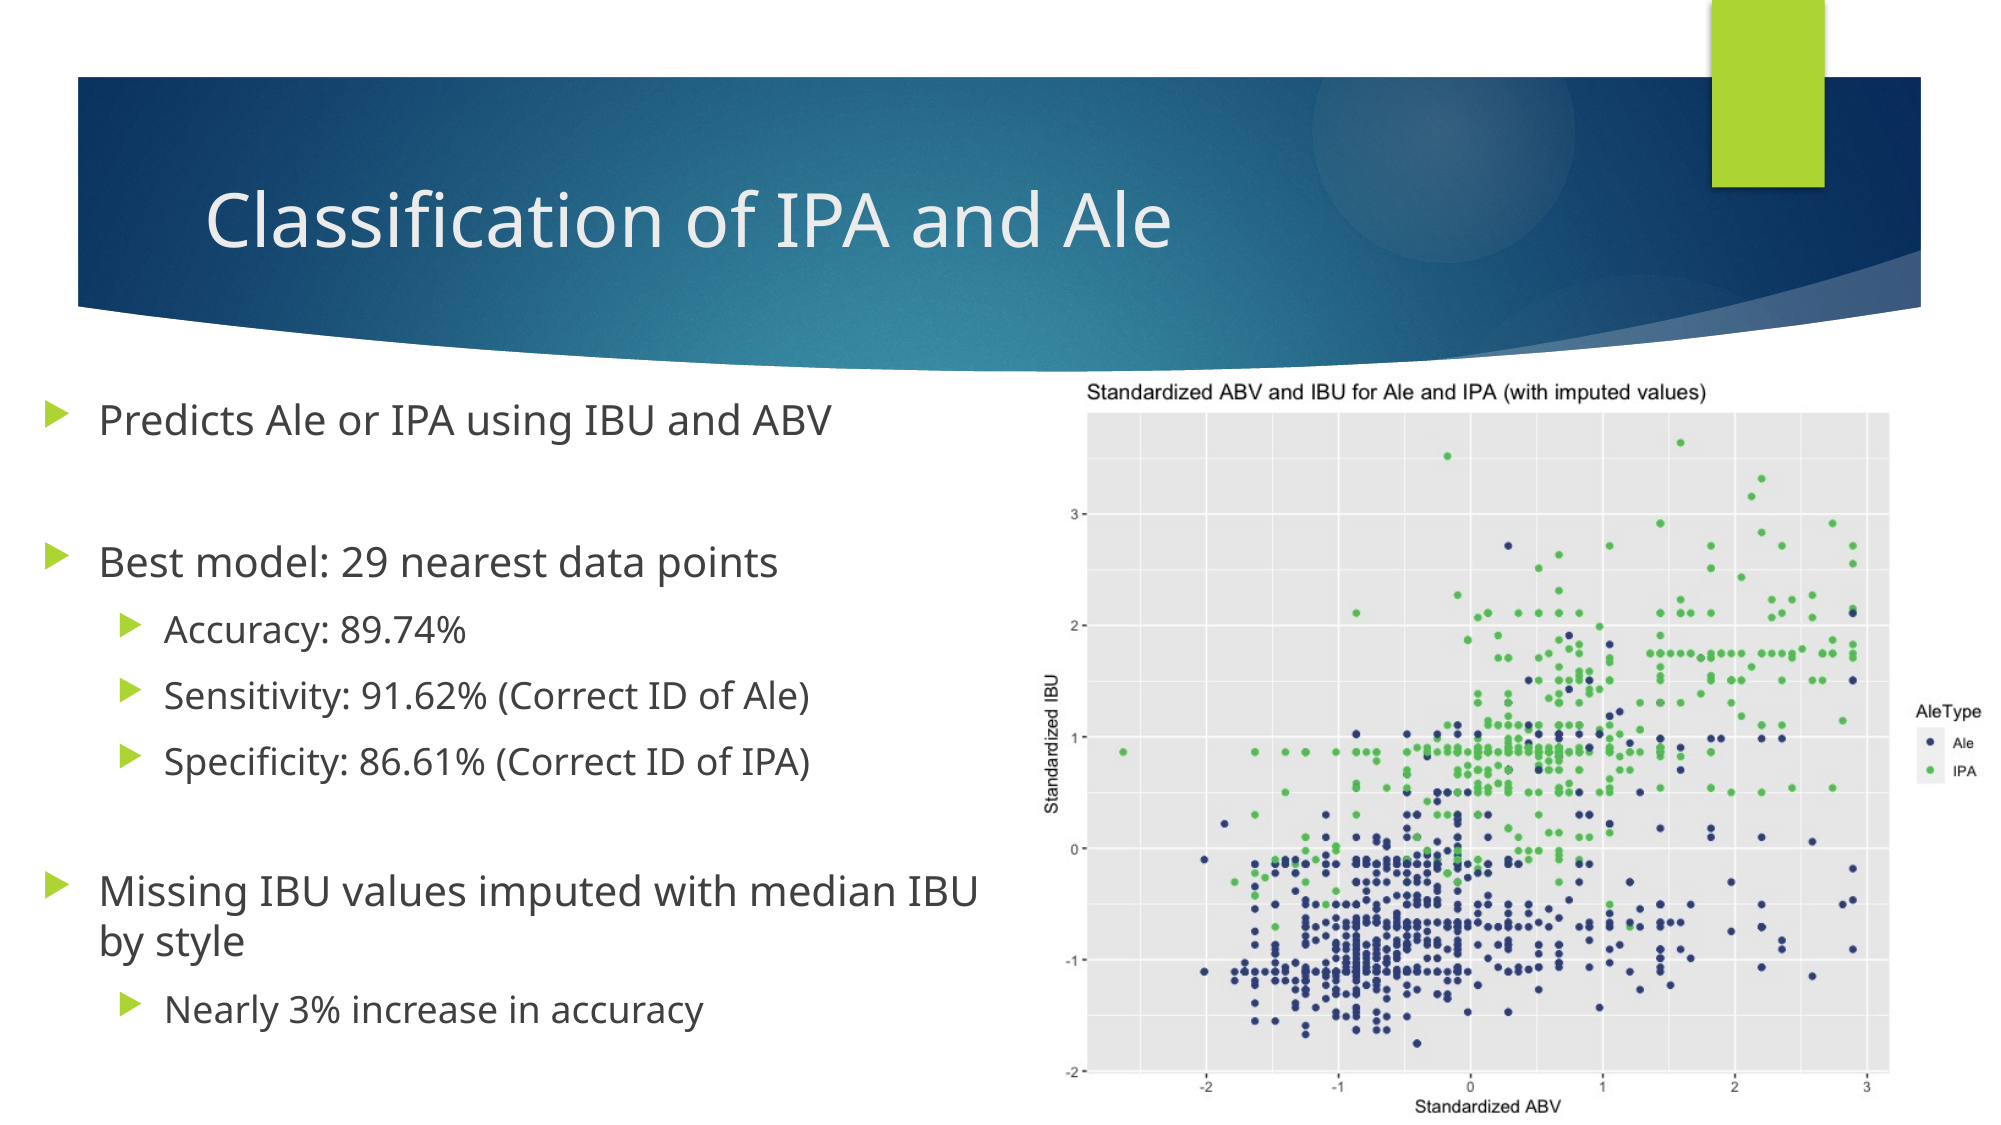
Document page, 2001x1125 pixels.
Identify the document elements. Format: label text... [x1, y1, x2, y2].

title Classification of IPA and Ale [189, 159, 1859, 276]
text_box Predicts Ale or IPA using IBU and ABV Best model: 29 nearest data points Accuracy: 89.74% Sensitivity: 91.62% (Correct ID of Ale) Specificity: 86.61% (Correct ID of IPA) Missing IBU values imputed with median IBU by style Nearly 3% increase in accuracy [27, 386, 1018, 1125]
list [1036, 375, 2000, 1125]
